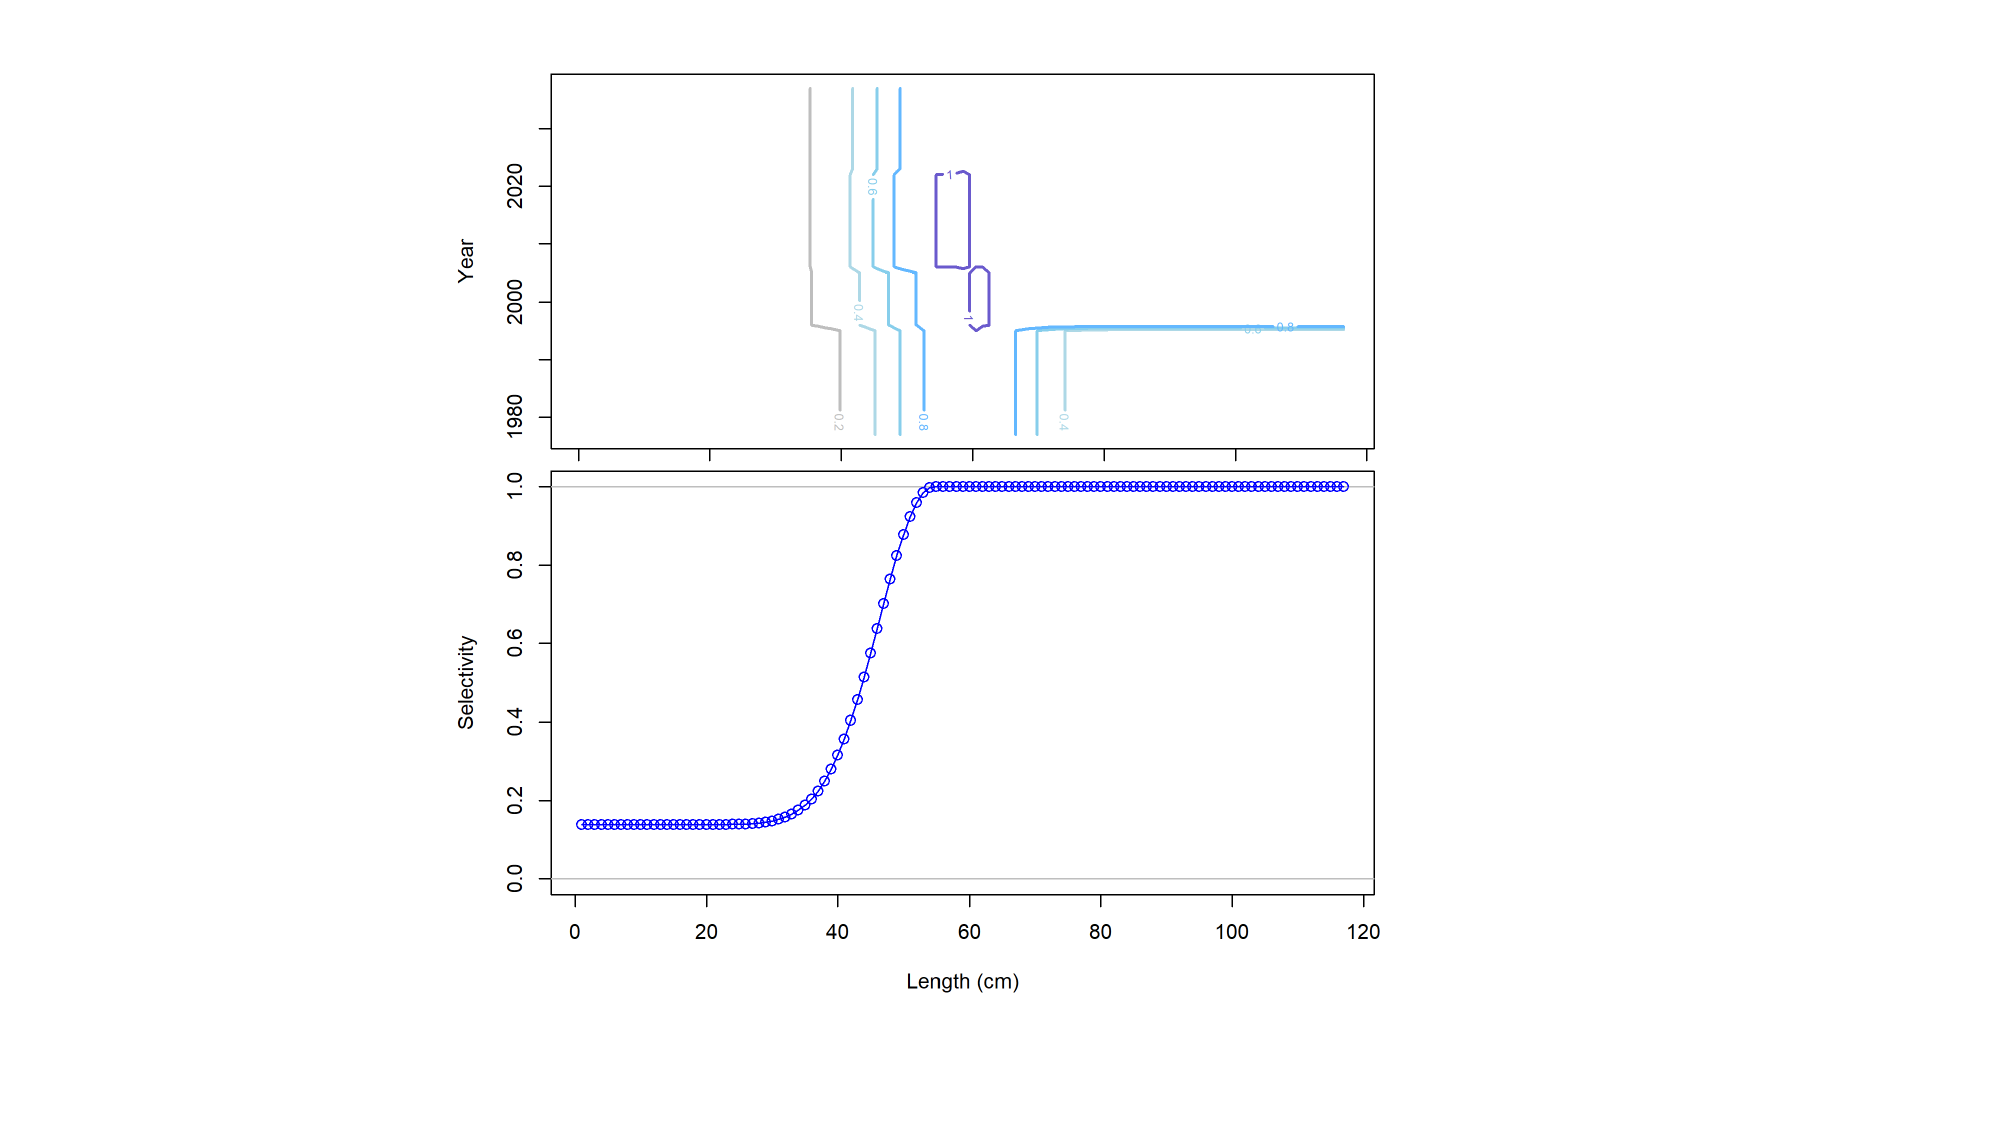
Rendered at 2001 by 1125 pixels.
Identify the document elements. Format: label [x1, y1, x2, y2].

text_box [450, 70, 1426, 1020]
